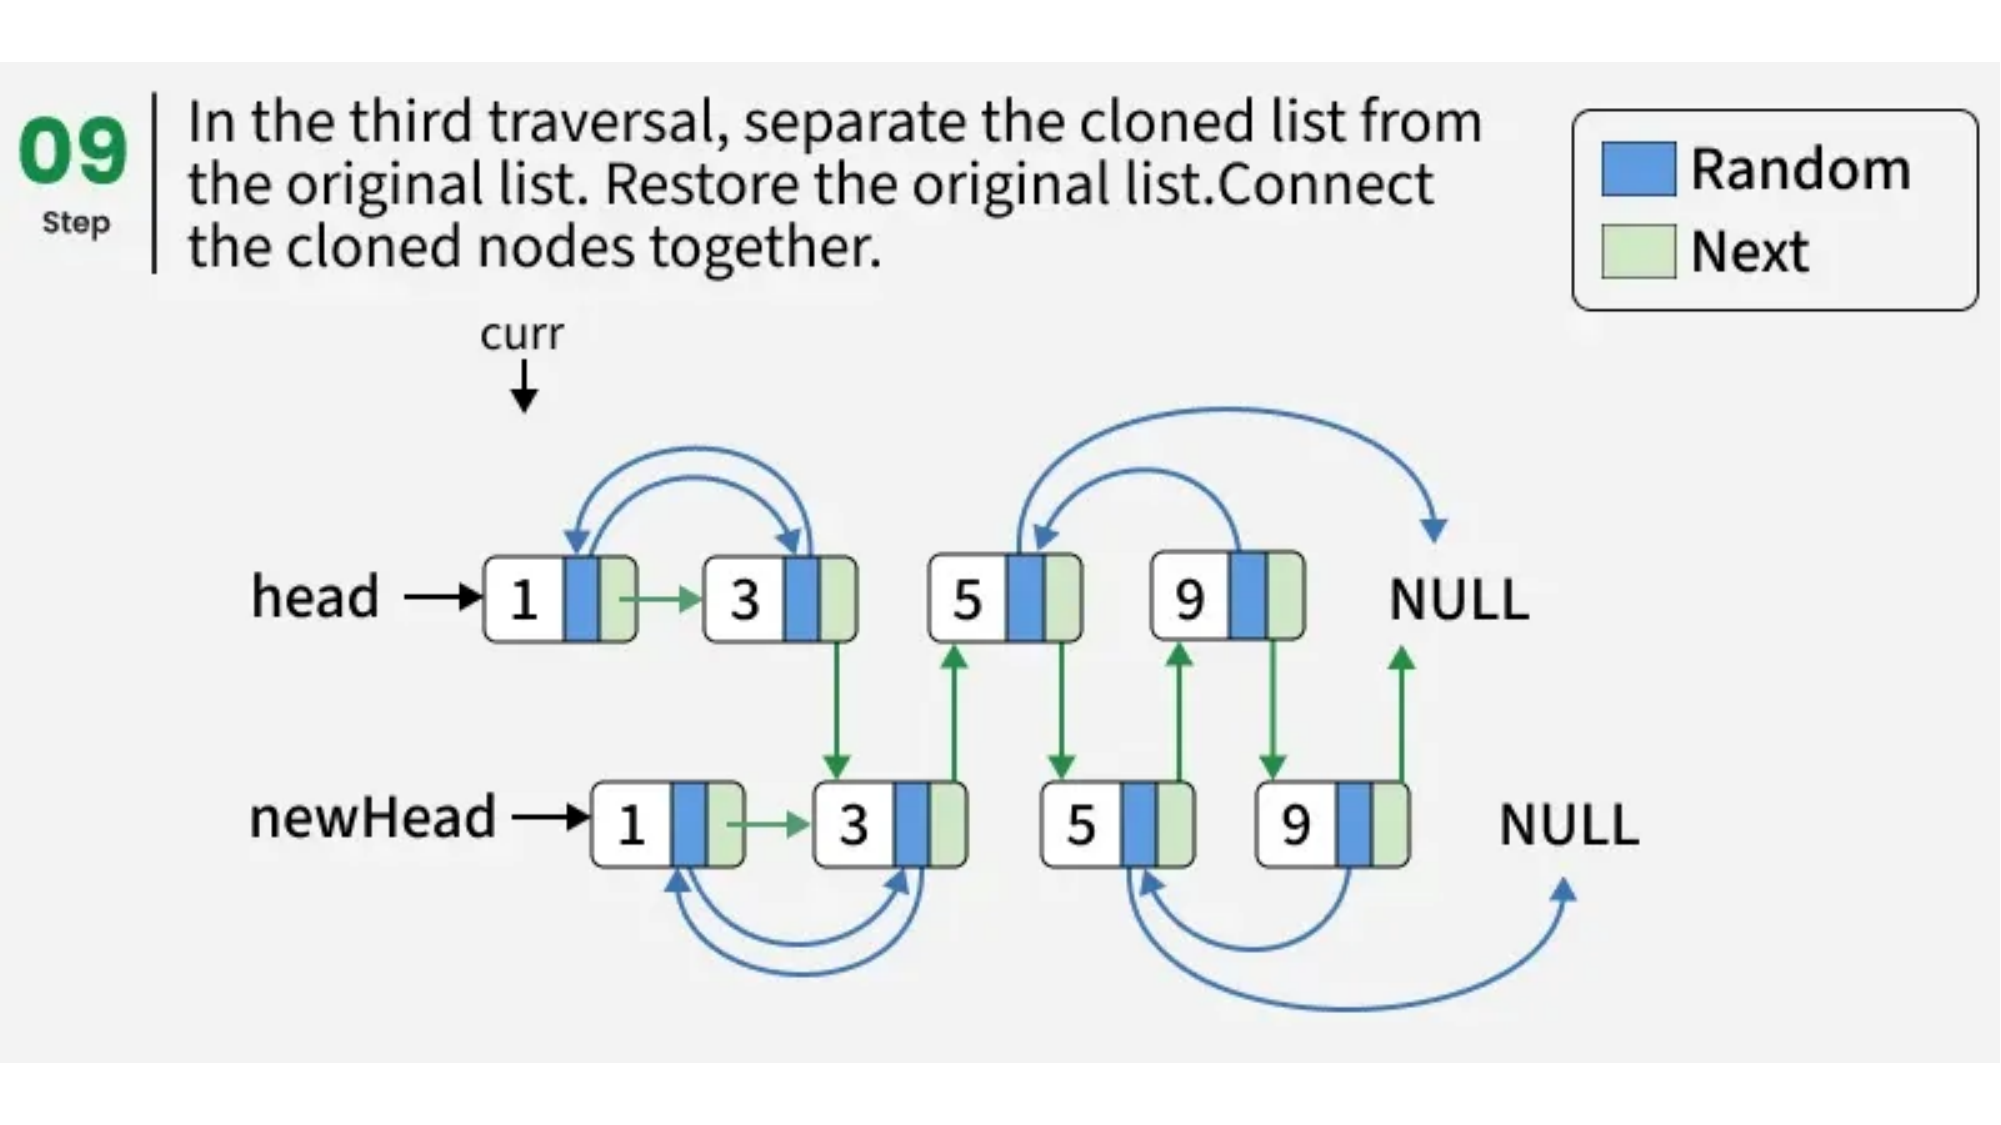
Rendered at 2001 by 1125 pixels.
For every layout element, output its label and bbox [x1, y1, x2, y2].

picture [0, 62, 2000, 1063]
